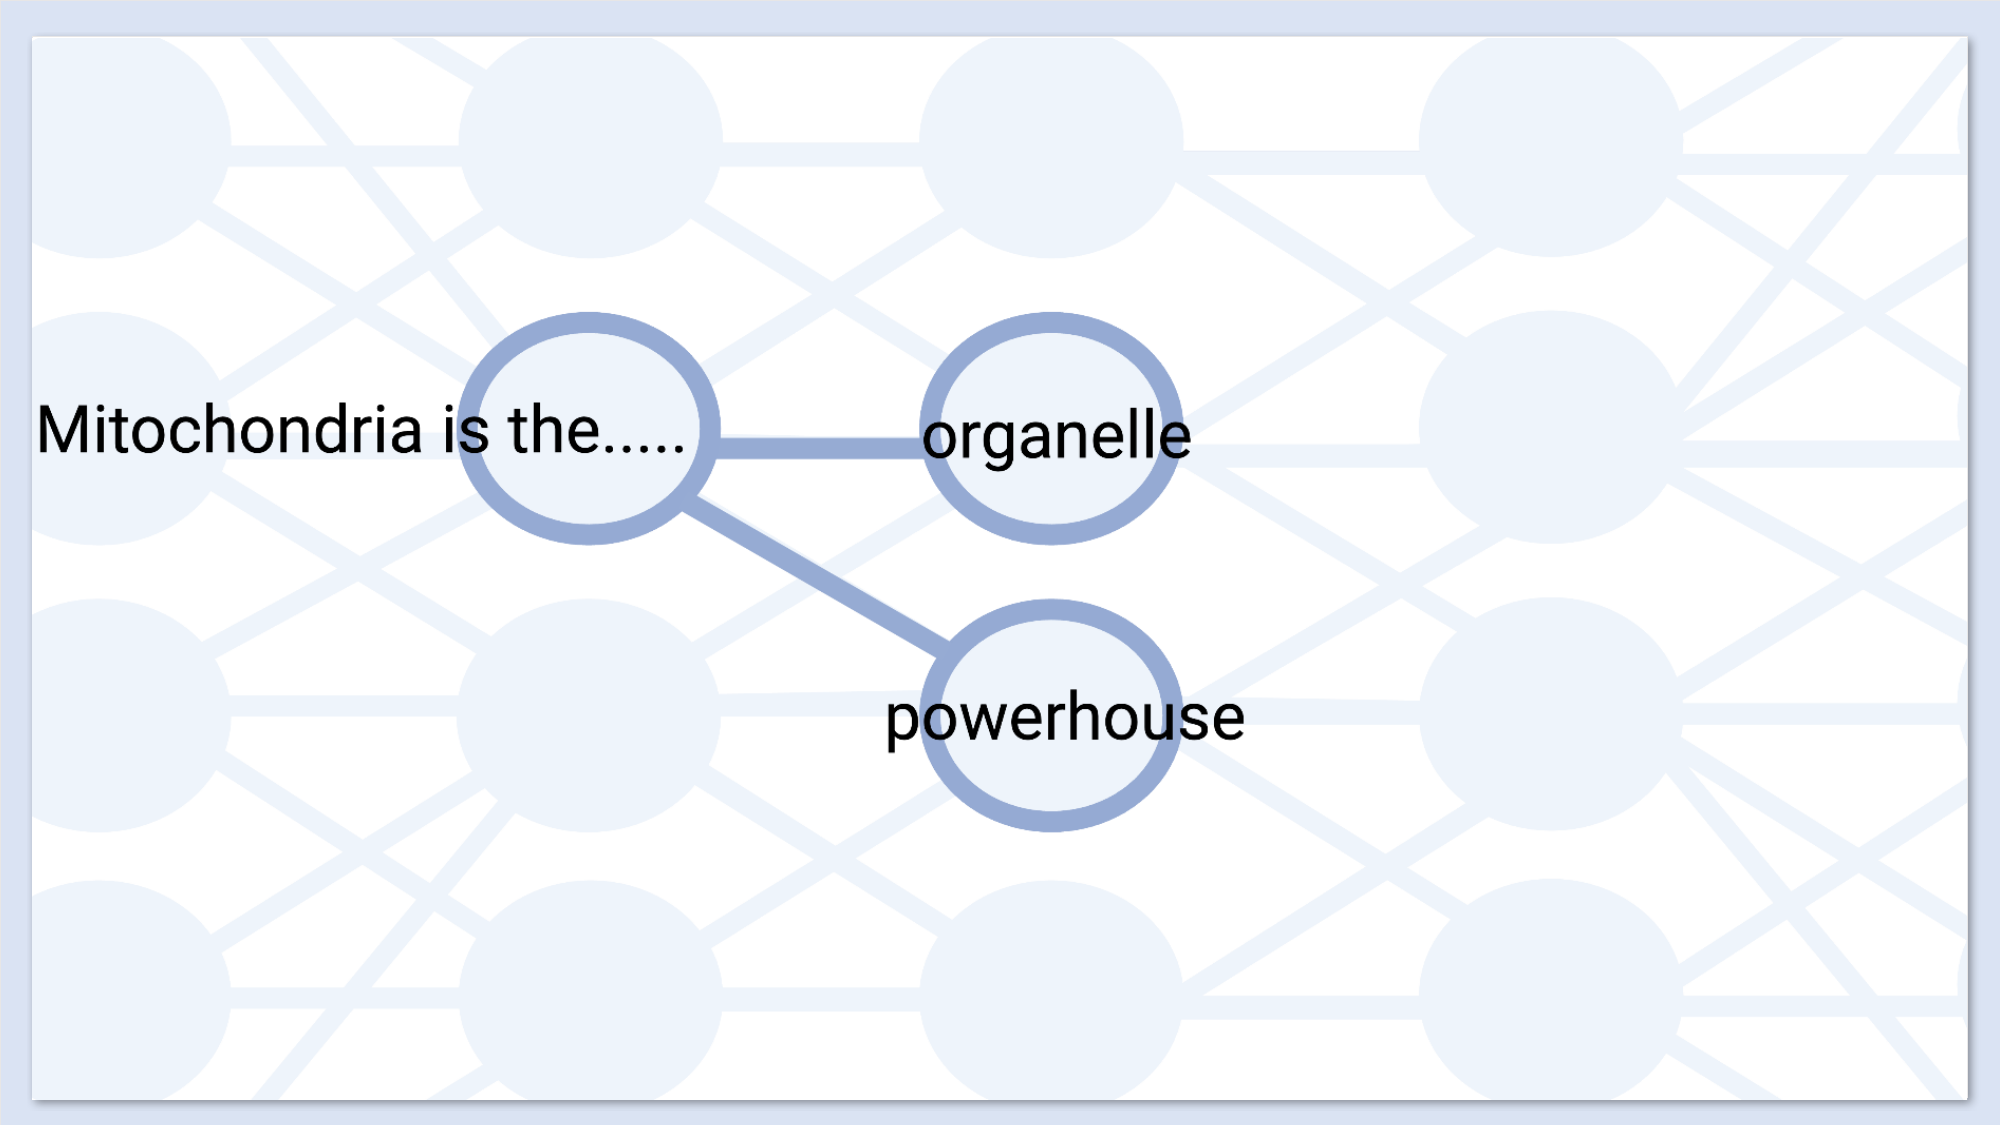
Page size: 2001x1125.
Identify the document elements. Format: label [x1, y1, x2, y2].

text_box [0, 0, 2000, 1125]
picture [32, 38, 1968, 1100]
